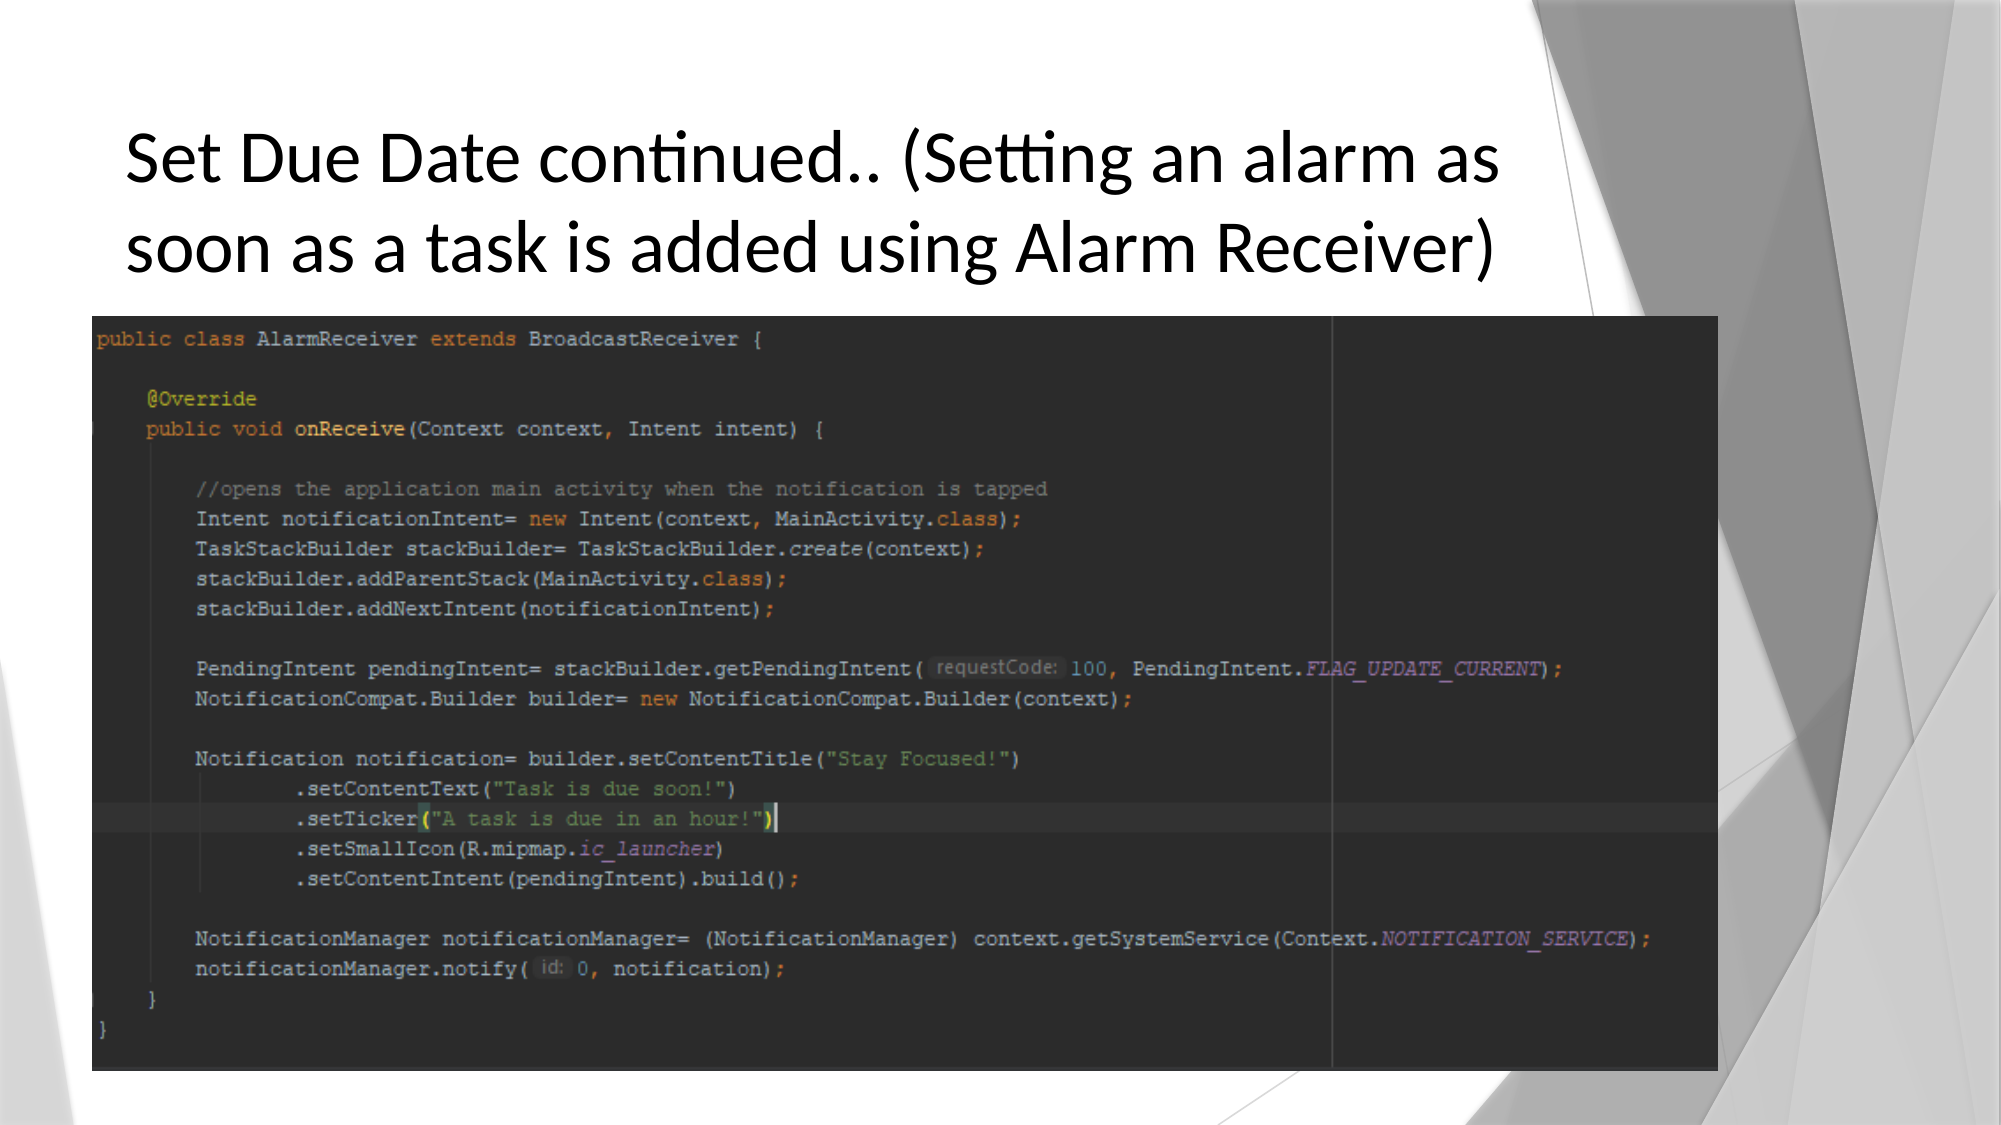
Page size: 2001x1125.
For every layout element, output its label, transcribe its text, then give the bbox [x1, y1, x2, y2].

text_box Set Due Date continued.. (Setting an alarm as soon as a task is added using Alarm Receiver) [111, 99, 1522, 316]
picture [92, 316, 1718, 1072]
